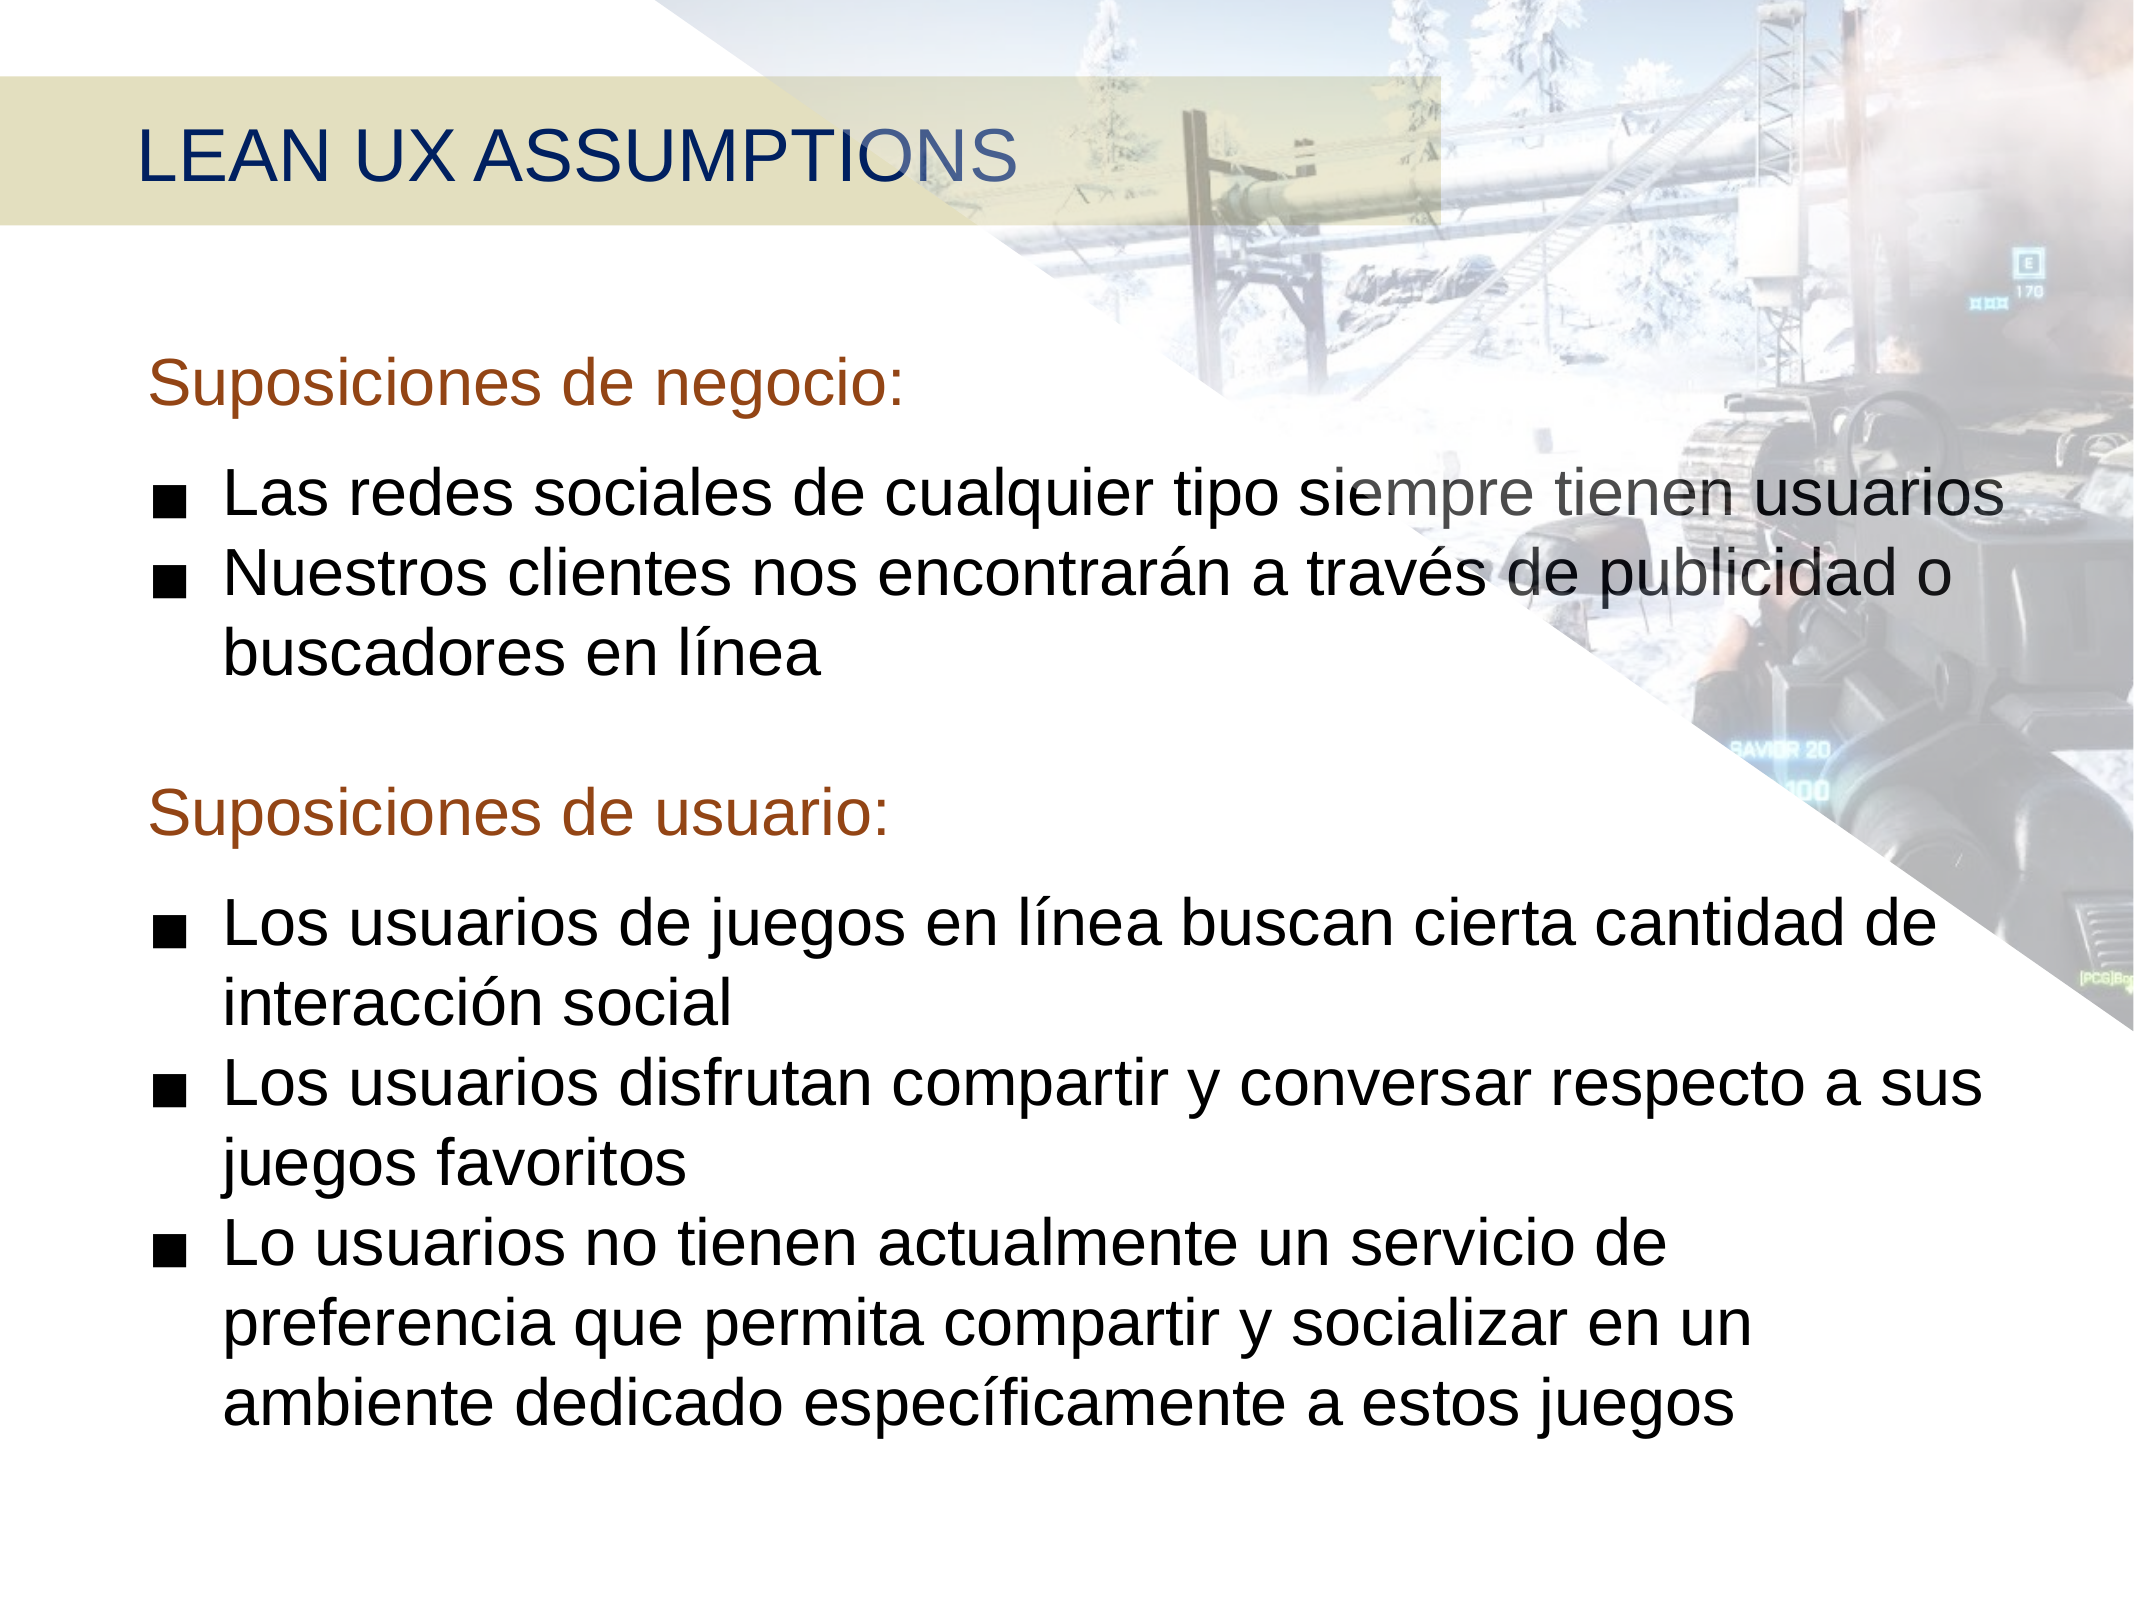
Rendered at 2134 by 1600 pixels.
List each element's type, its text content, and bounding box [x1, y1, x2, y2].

text_box [654, 0, 2134, 1032]
text_box [0, 76, 977, 226]
text_box LEAN UX ASSUMPTIONS [128, 97, 947, 205]
text_box Suposiciones de negocio: Las redes sociales de cualquier tipo siempre tienen usuarios Nuestros clientes nos encontrarán a través de publicidad o buscadores en línea Suposiciones de usuario: Los usuarios de juegos en línea buscan cierta cantidad de interacción social Los usuarios disfrutan compartir y conversar respecto a sus juegos favoritos Lo usuarios no tienen actualmente un servicio de preferencia que permita compartir y socializar en un ambiente dedicado específicamente a estos juegos [138, 330, 2022, 1447]
